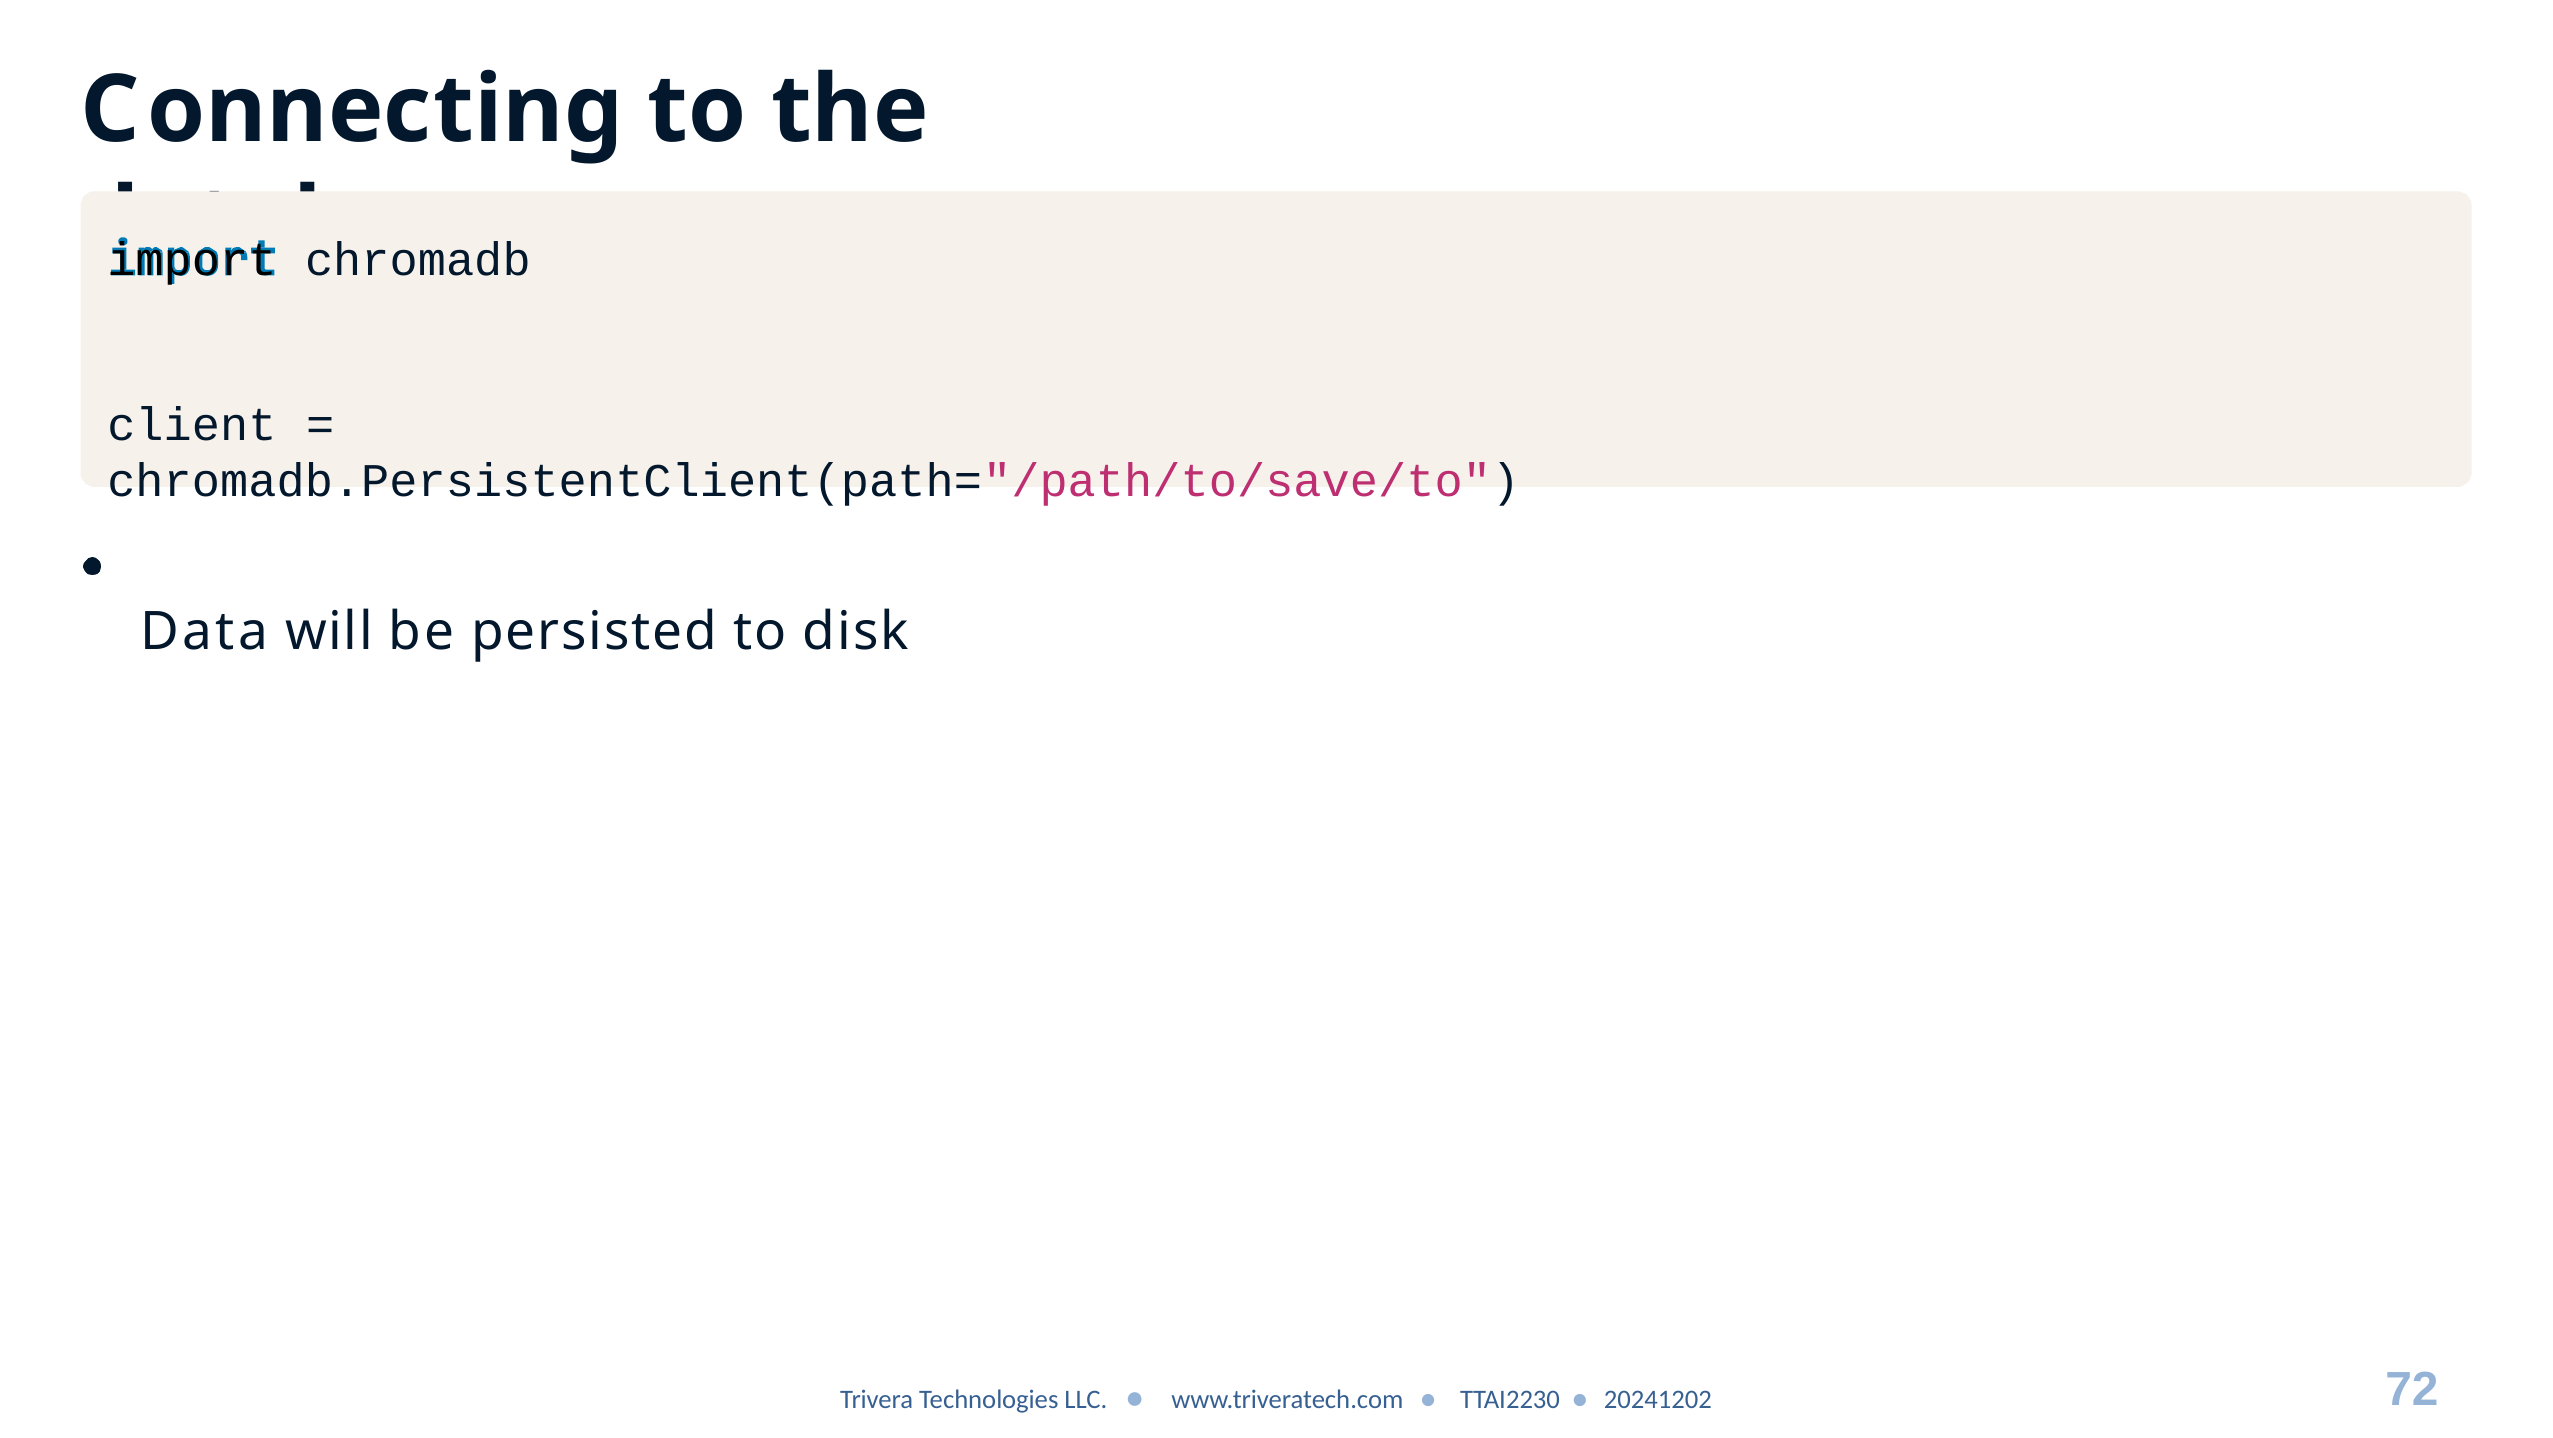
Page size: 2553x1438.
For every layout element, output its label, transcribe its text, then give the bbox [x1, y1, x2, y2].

picture [83, 557, 101, 575]
text_box import chromadb client = chromadb.PersistentClient(path="/path/to/save/to") Data will be persisted to disk [105, 498, 1774, 660]
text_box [80, 191, 2472, 488]
title Connecting to the database [78, 44, 1297, 191]
